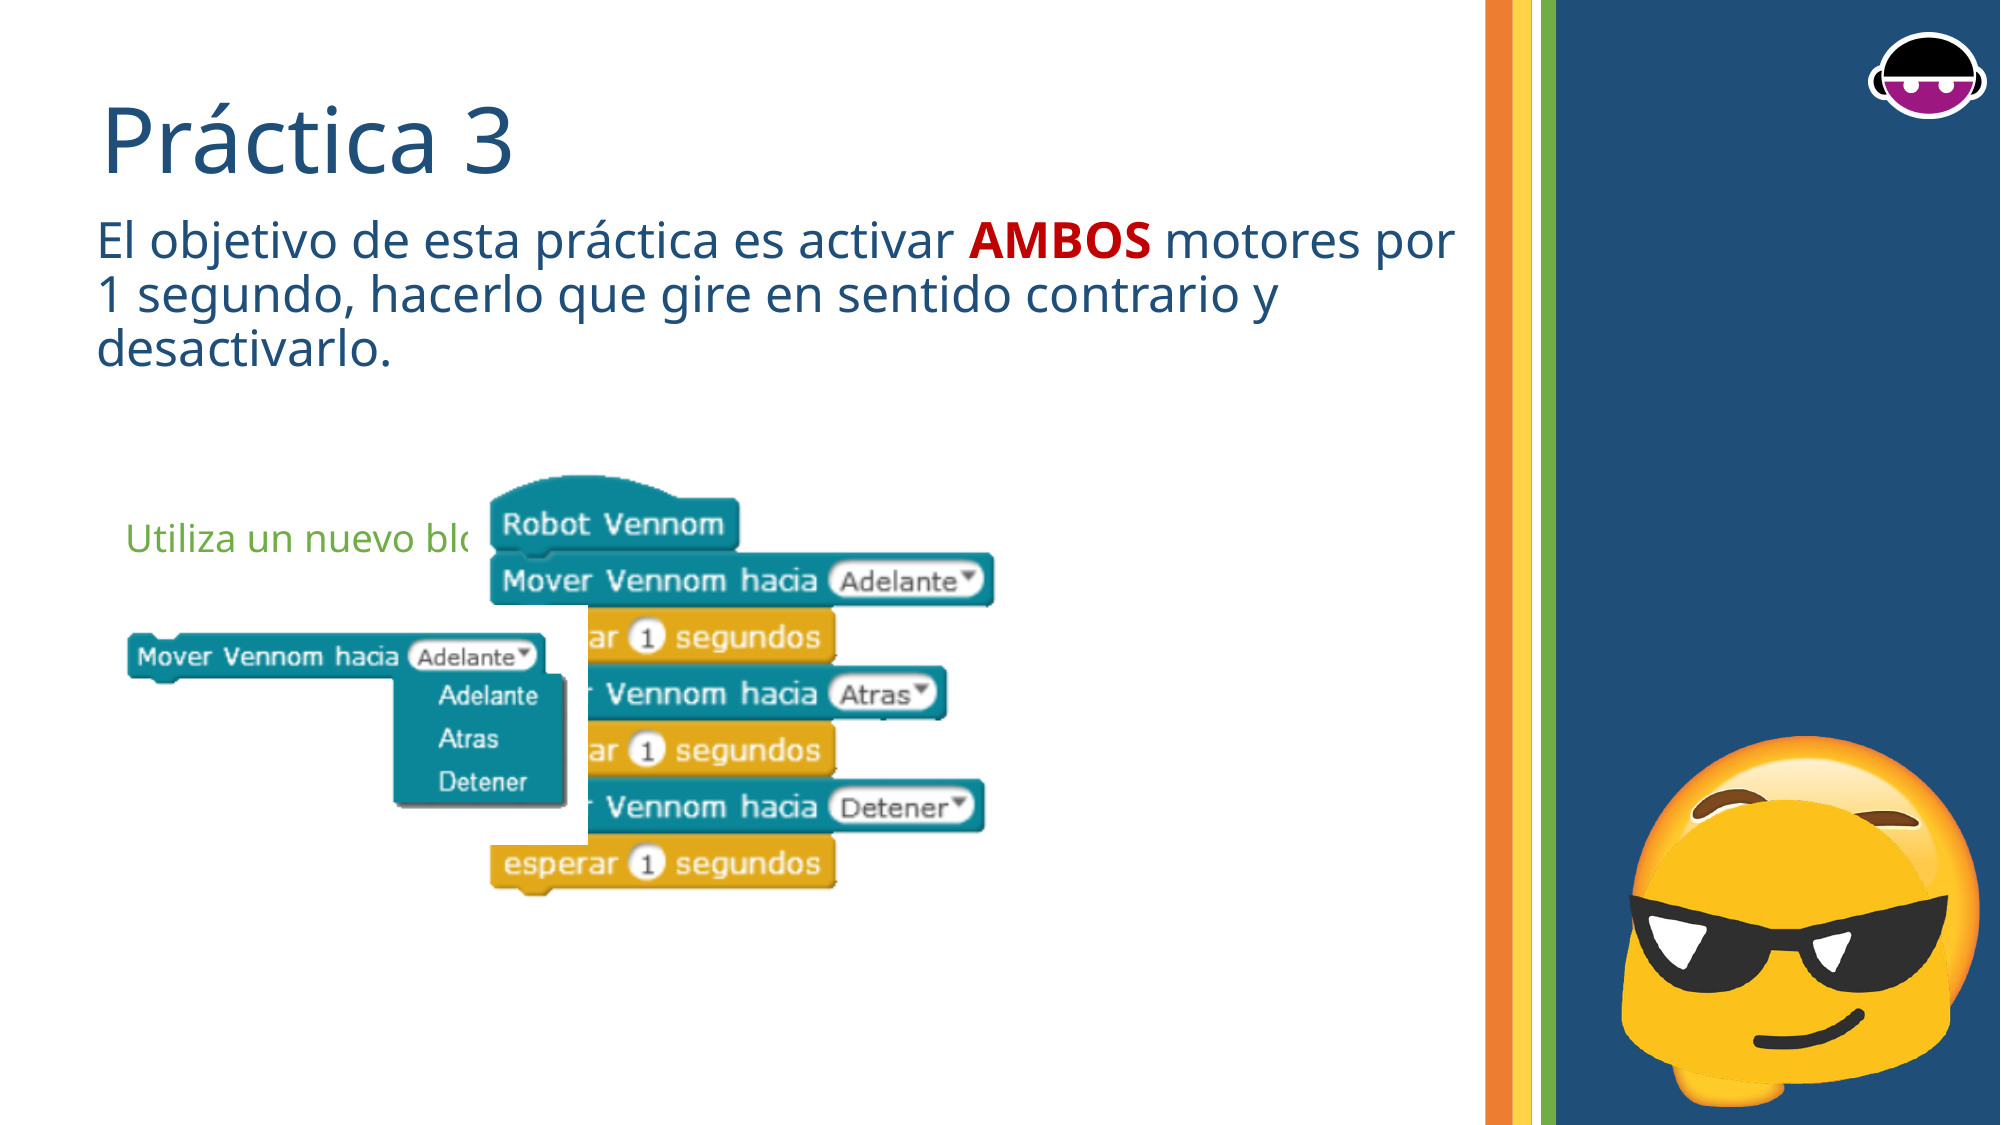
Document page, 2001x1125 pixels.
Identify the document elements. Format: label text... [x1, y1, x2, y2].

picture [1868, 32, 1987, 119]
title Práctica 3 [85, 59, 1460, 207]
text_box El objetivo de esta práctica es activar AMBOS motores por 1 segundo, hacerlo que gire en sentido contrario y desactivarlo. [81, 207, 1485, 398]
picture [1620, 736, 1991, 1107]
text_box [1485, 0, 2000, 1125]
picture [106, 438, 1030, 934]
text_box Utiliza un nuevo bloque [106, 512, 468, 579]
